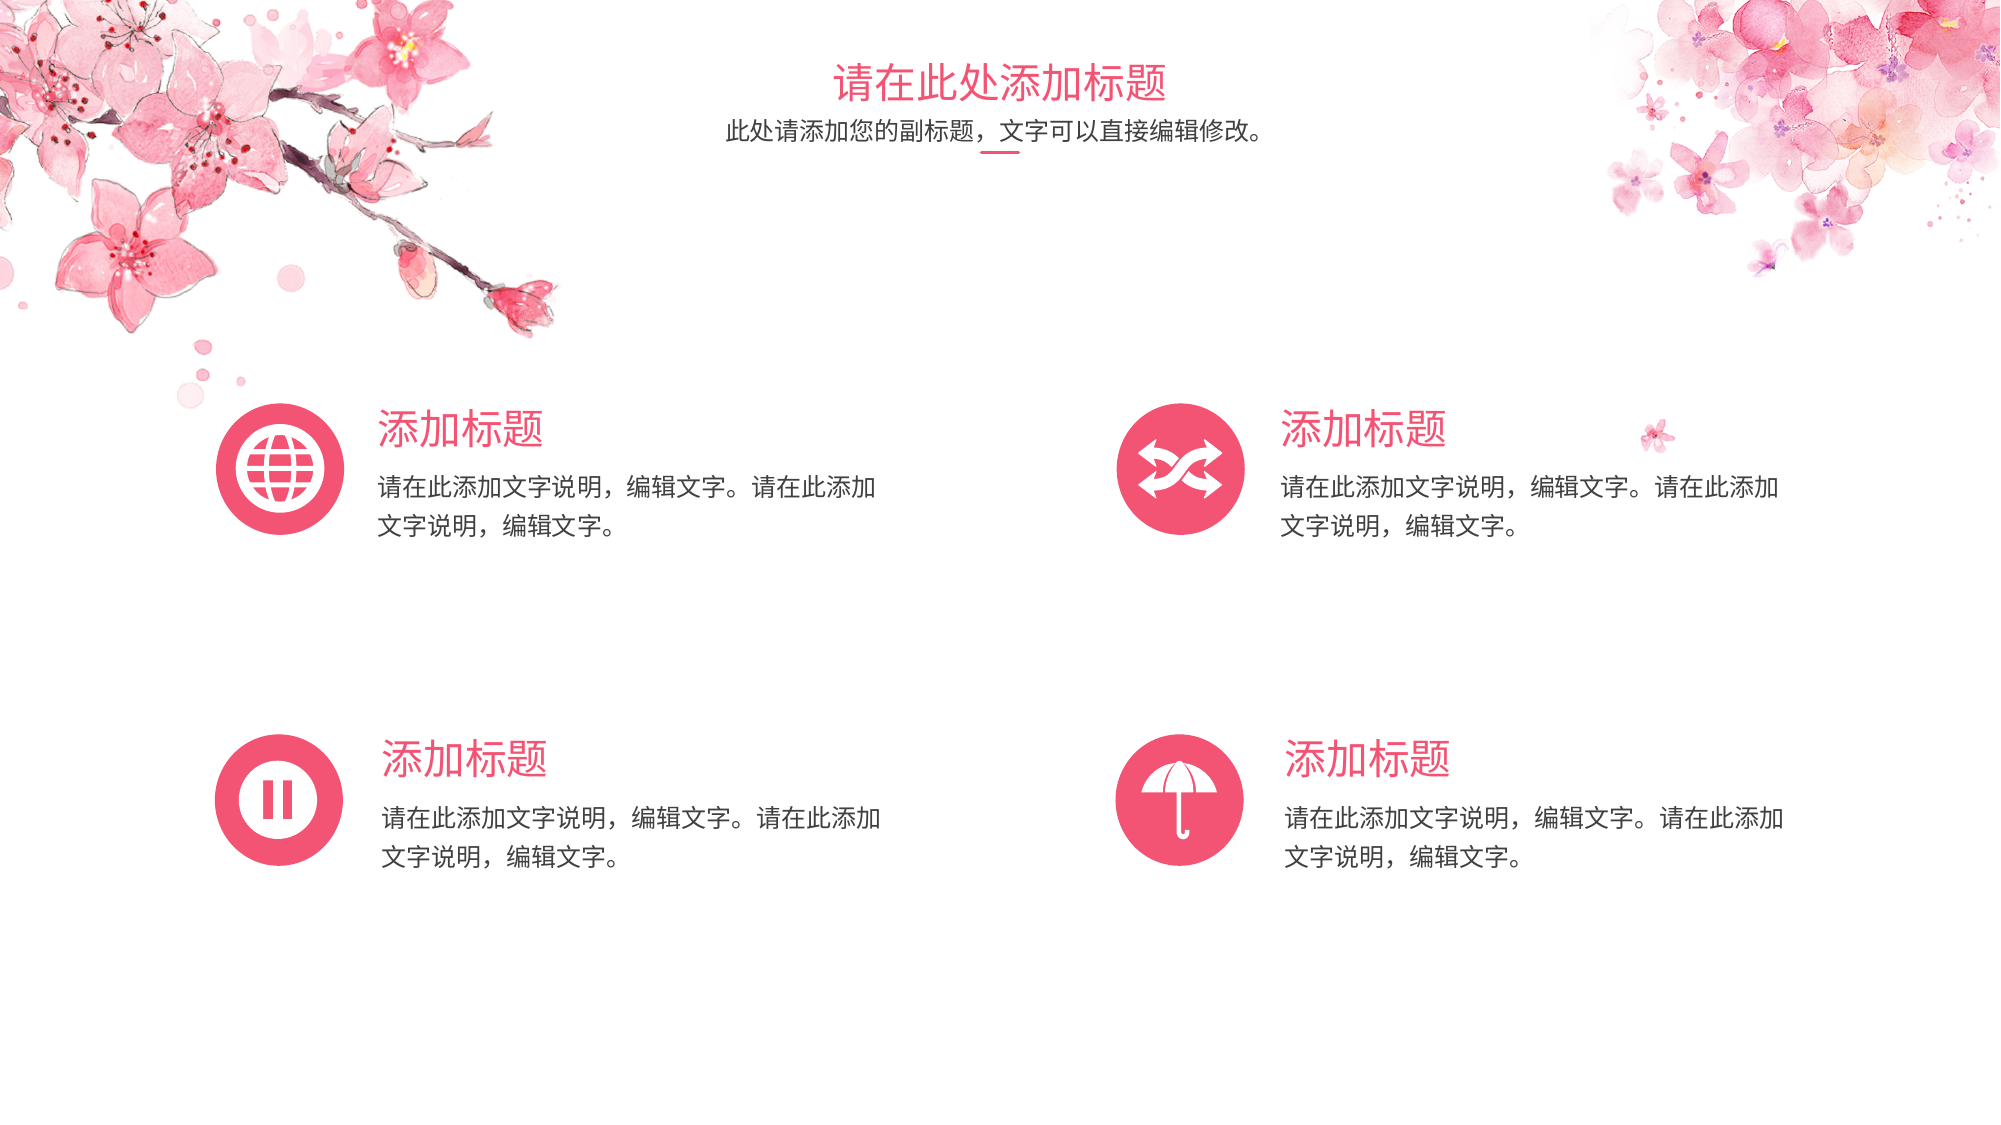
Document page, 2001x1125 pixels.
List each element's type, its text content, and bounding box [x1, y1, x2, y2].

text_box [235, 424, 325, 513]
text_box 此处请添加您的副标题，文字可以直接编辑修改。 [679, 98, 1323, 153]
text_box 请在此添加文字说明，编辑文字。请在此添加文字说明，编辑文字。 [366, 785, 916, 879]
text_box 添加标题 [366, 725, 575, 785]
text_box 请在此处添加标题 [818, 49, 1182, 98]
text_box [213, 733, 344, 867]
text_box [1141, 760, 1217, 840]
text_box 添加标题 [362, 411, 570, 455]
text_box 请在此添加文字说明，编辑文字。请在此添加文字说明，编辑文字。 [1265, 455, 1815, 549]
text_box 添加标题 [1265, 395, 1473, 455]
text_box [214, 411, 346, 536]
text_box 请在此添加文字说明，编辑文字。请在此添加文字说明，编辑文字。 [362, 455, 912, 549]
text_box 添加标题 [1269, 725, 1478, 785]
text_box [1115, 402, 1246, 536]
text_box [238, 760, 318, 839]
text_box [1114, 733, 1245, 867]
picture [0, 0, 679, 411]
picture [1571, 0, 2000, 459]
text_box 请在此添加文字说明，编辑文字。请在此添加文字说明，编辑文字。 [1269, 785, 1819, 879]
text_box [1138, 439, 1223, 499]
